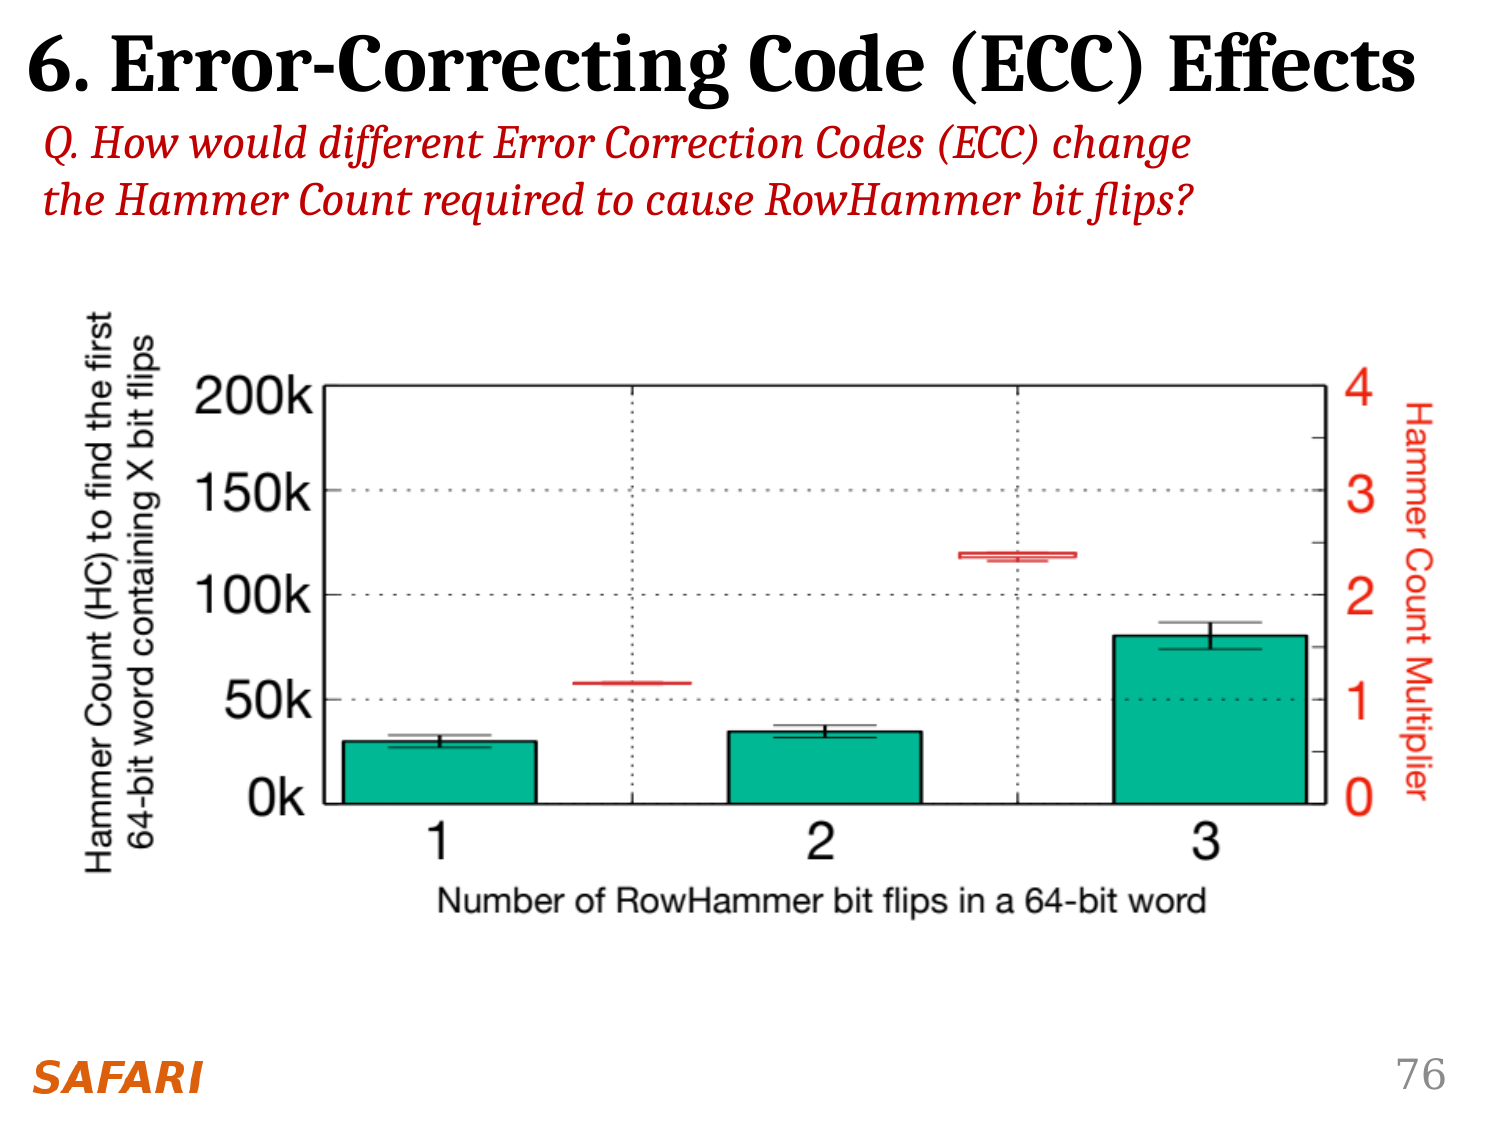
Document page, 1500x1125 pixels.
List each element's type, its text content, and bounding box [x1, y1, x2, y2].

picture [31, 1051, 209, 1104]
picture [63, 296, 1437, 924]
text_box Q. How would different Error Correction Codes (ECC) change the Hammer Count required to cause RowHammer bit flips? [27, 102, 1500, 233]
title 6. Error-Correcting Code (ECC) Effects [12, 12, 1487, 134]
